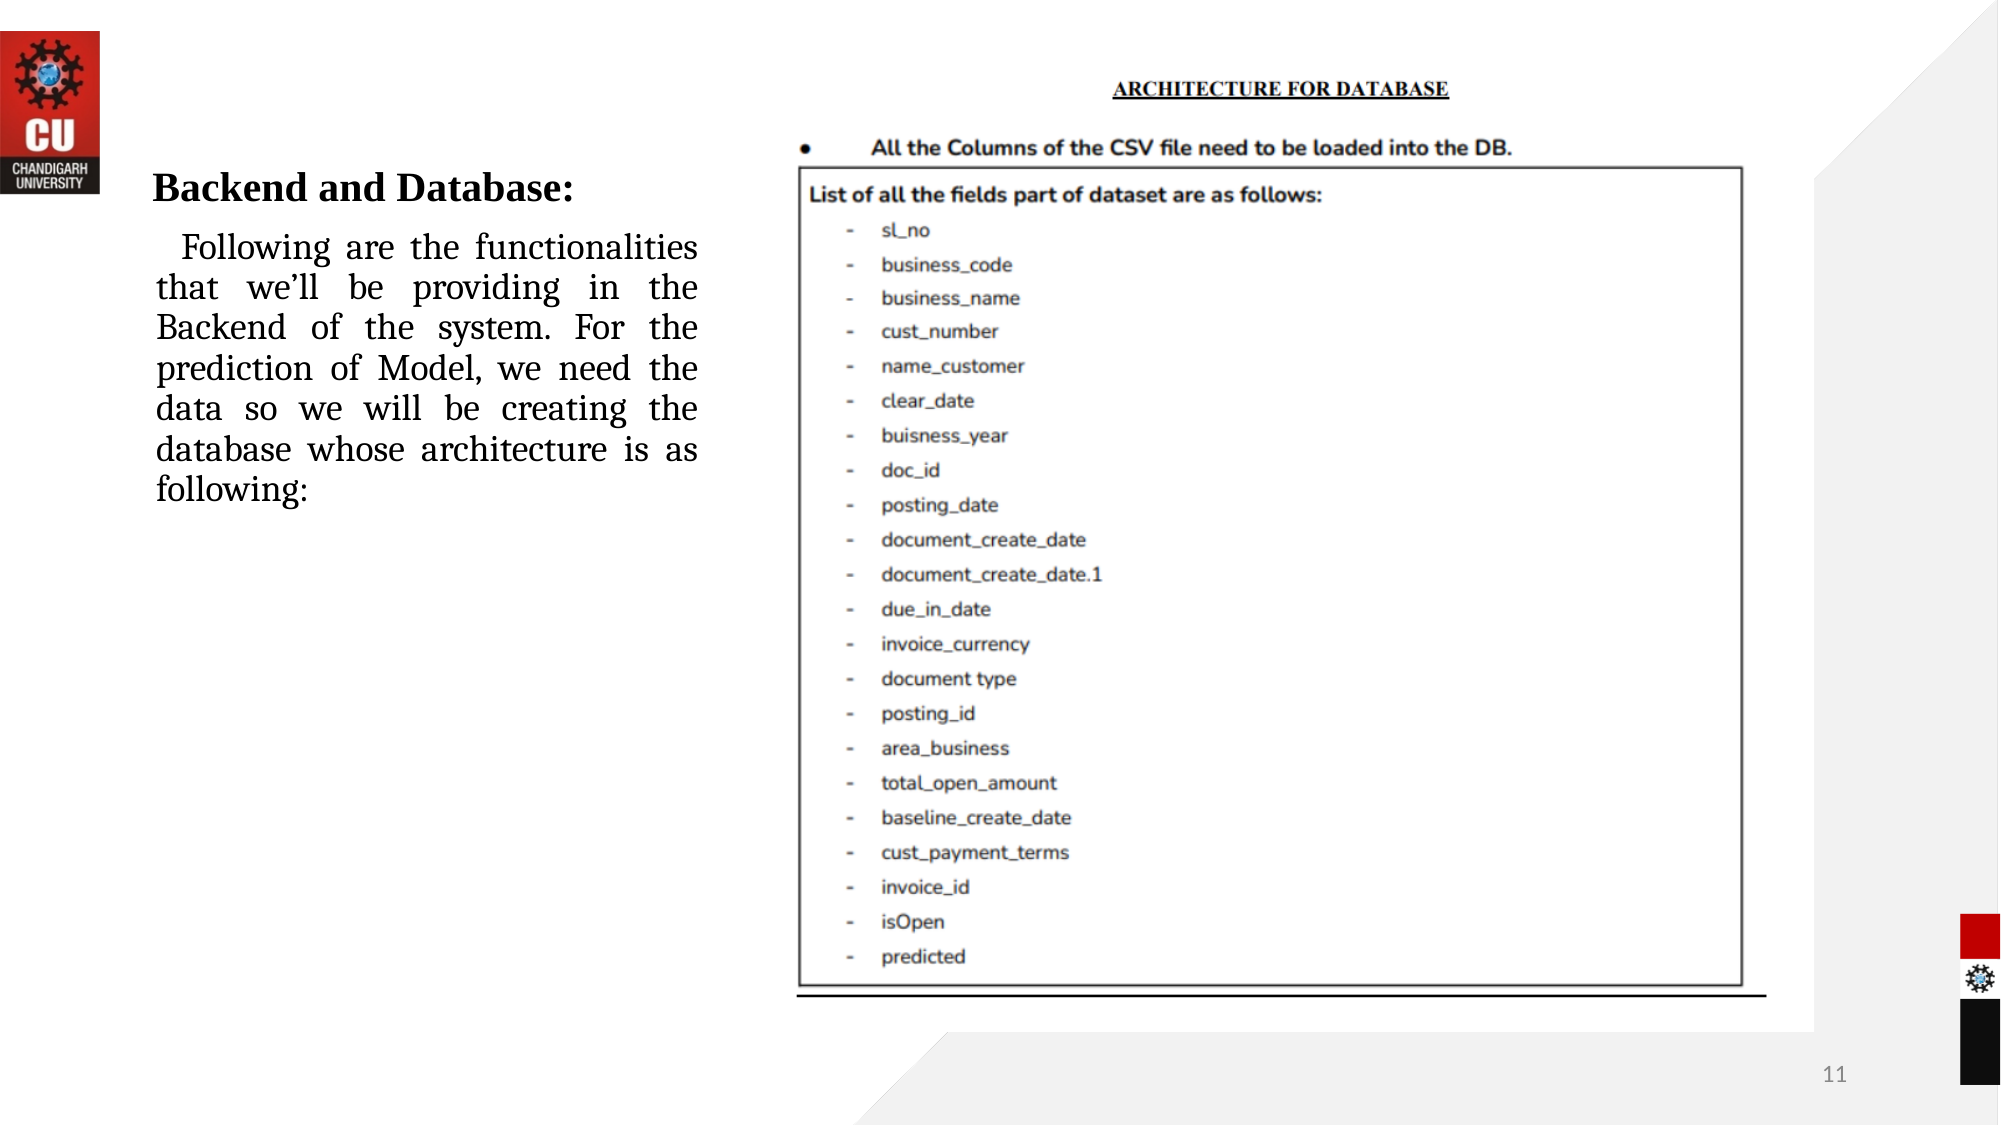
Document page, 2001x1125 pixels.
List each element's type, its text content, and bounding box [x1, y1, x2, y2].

slide_number 11 [1412, 1042, 1863, 1103]
picture [0, 0, 2001, 1125]
title Backend and Database: [137, 69, 739, 306]
list Following are the functionalities that we’ll be providing in the Backend of the system. For the prediction of Model, we need the data so we will be creating the database whose architecture is as following: [103, 219, 714, 787]
